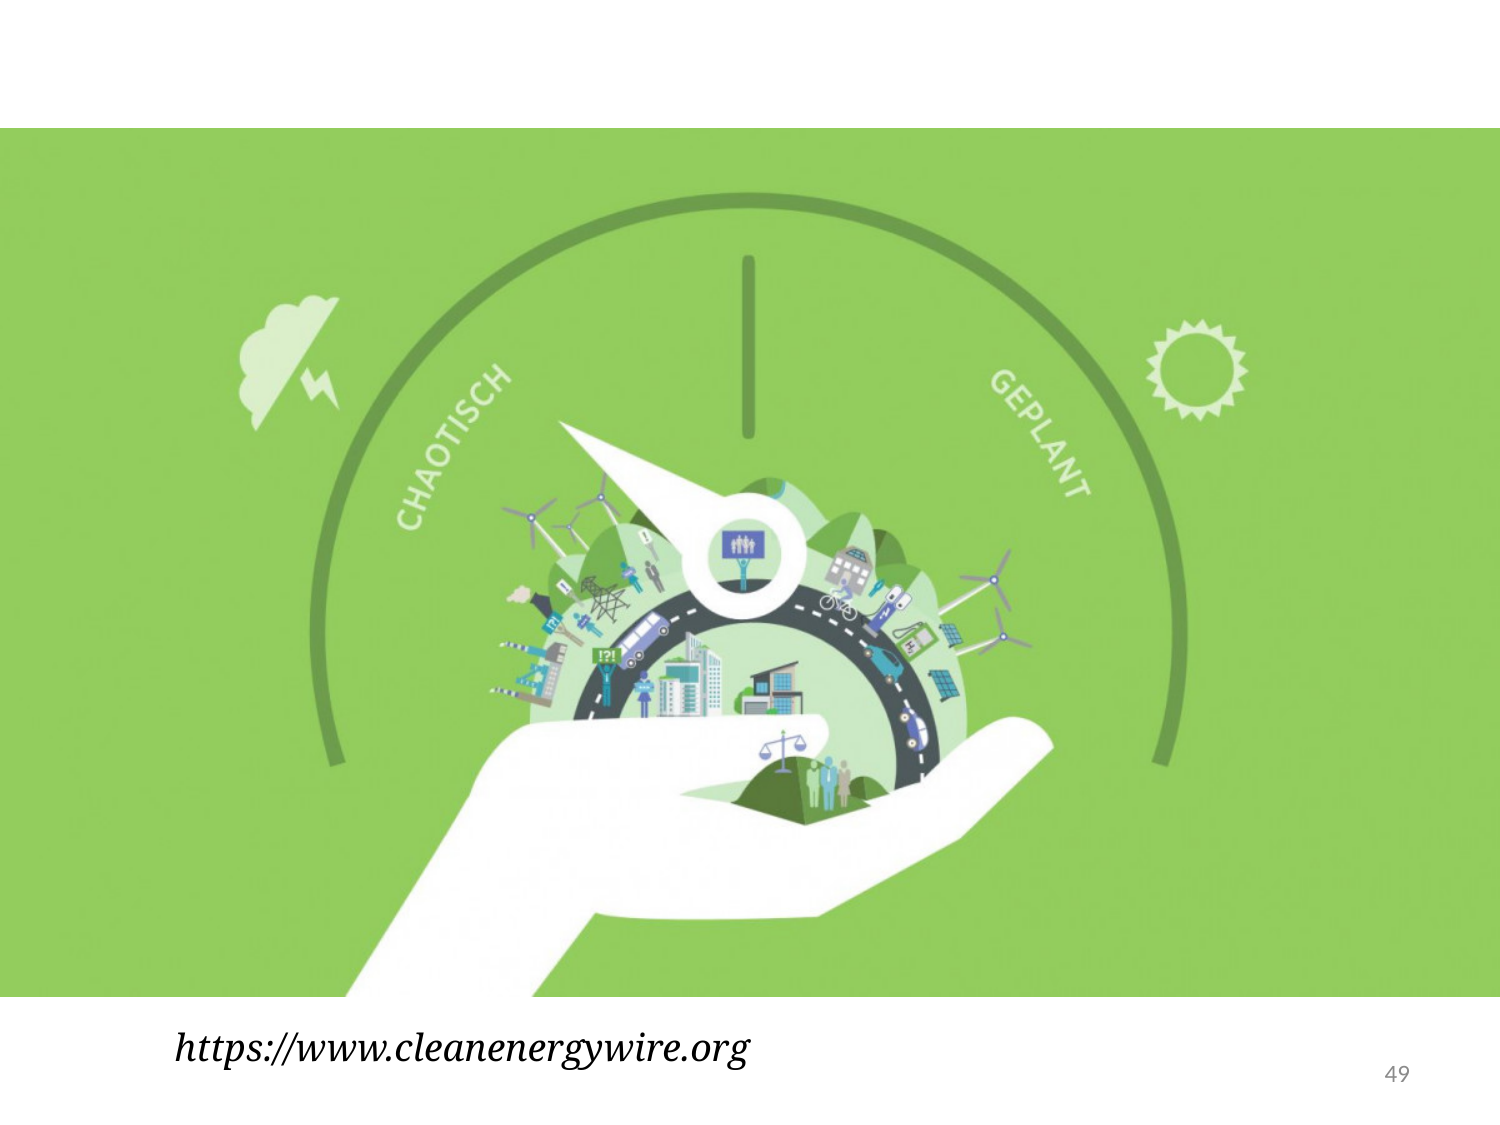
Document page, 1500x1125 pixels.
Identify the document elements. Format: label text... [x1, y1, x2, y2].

picture [0, 127, 1500, 998]
text_box https://www.cleanenergywire.org [159, 1016, 1075, 1077]
slide_number 49 [1074, 1042, 1425, 1103]
